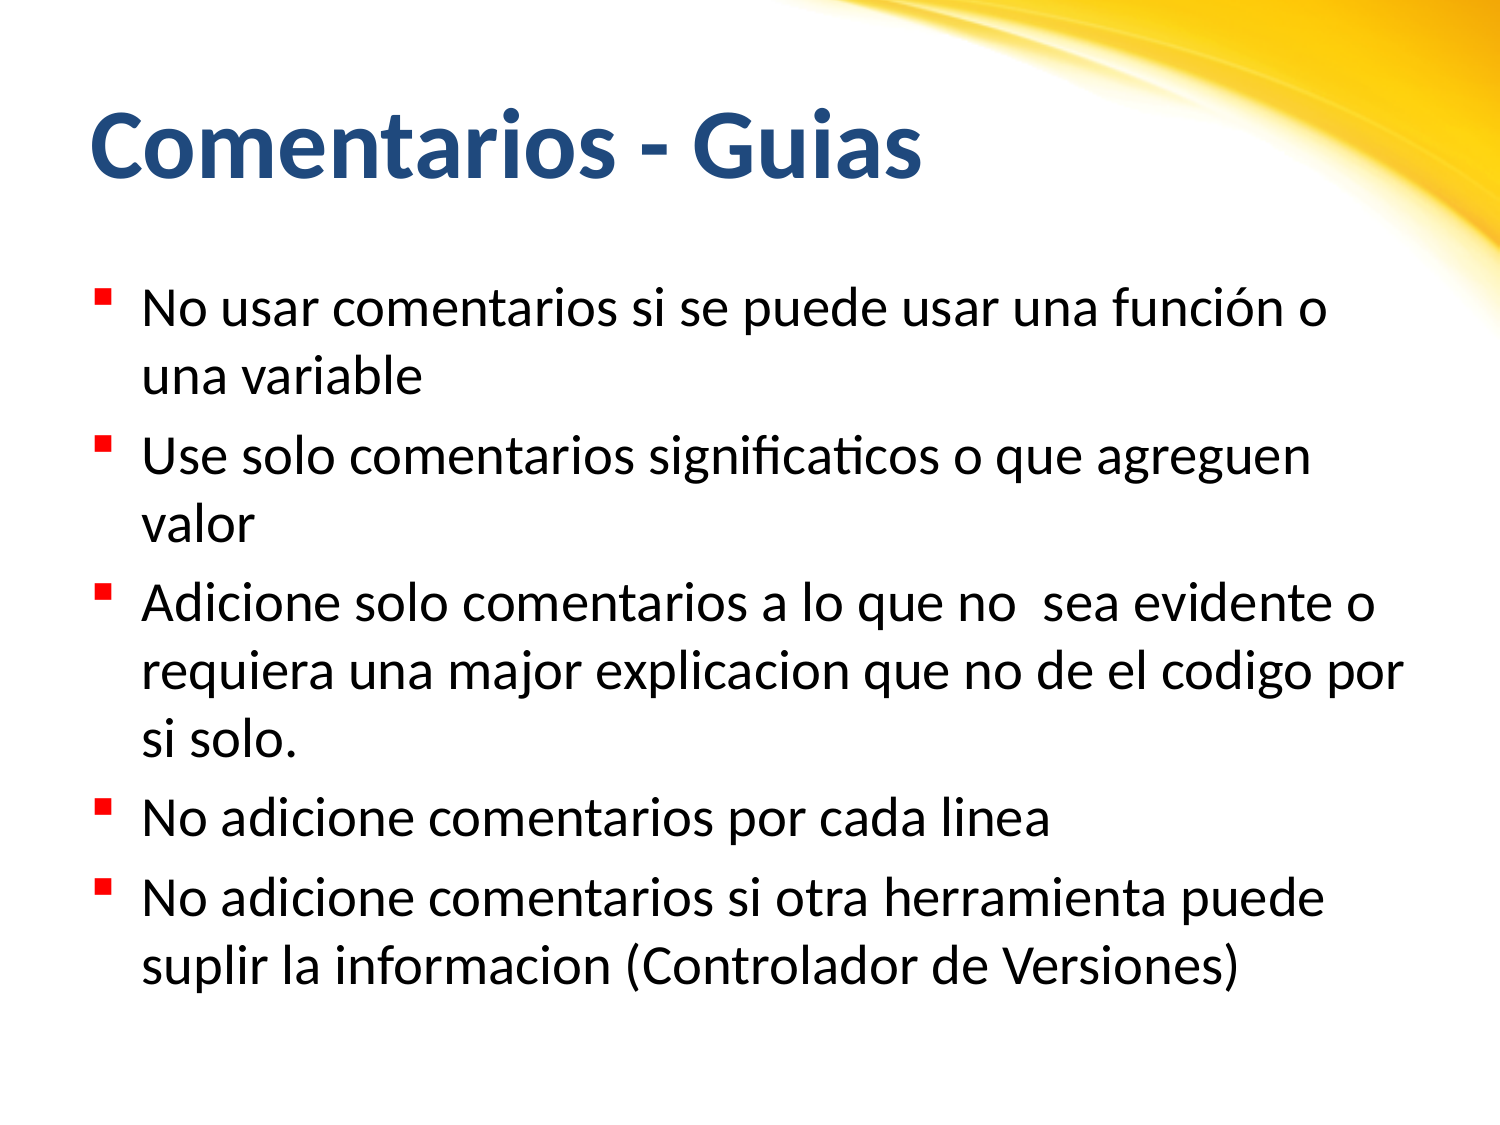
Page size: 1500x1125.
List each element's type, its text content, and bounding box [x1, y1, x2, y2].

list No usar comentarios si se puede usar una función o una variable Use solo comentarios significaticos o que agreguen valor Adicione solo comentarios a lo que no sea evidente o requiera una major explicacion que no de el codigo por si solo. No adicione comentarios por cada linea No adicione comentarios si otra herramienta puede suplir la informacion (Controlador de Versiones) [75, 262, 1425, 1005]
title Comentarios - Guias [75, 45, 1425, 233]
picture [770, 0, 1500, 348]
